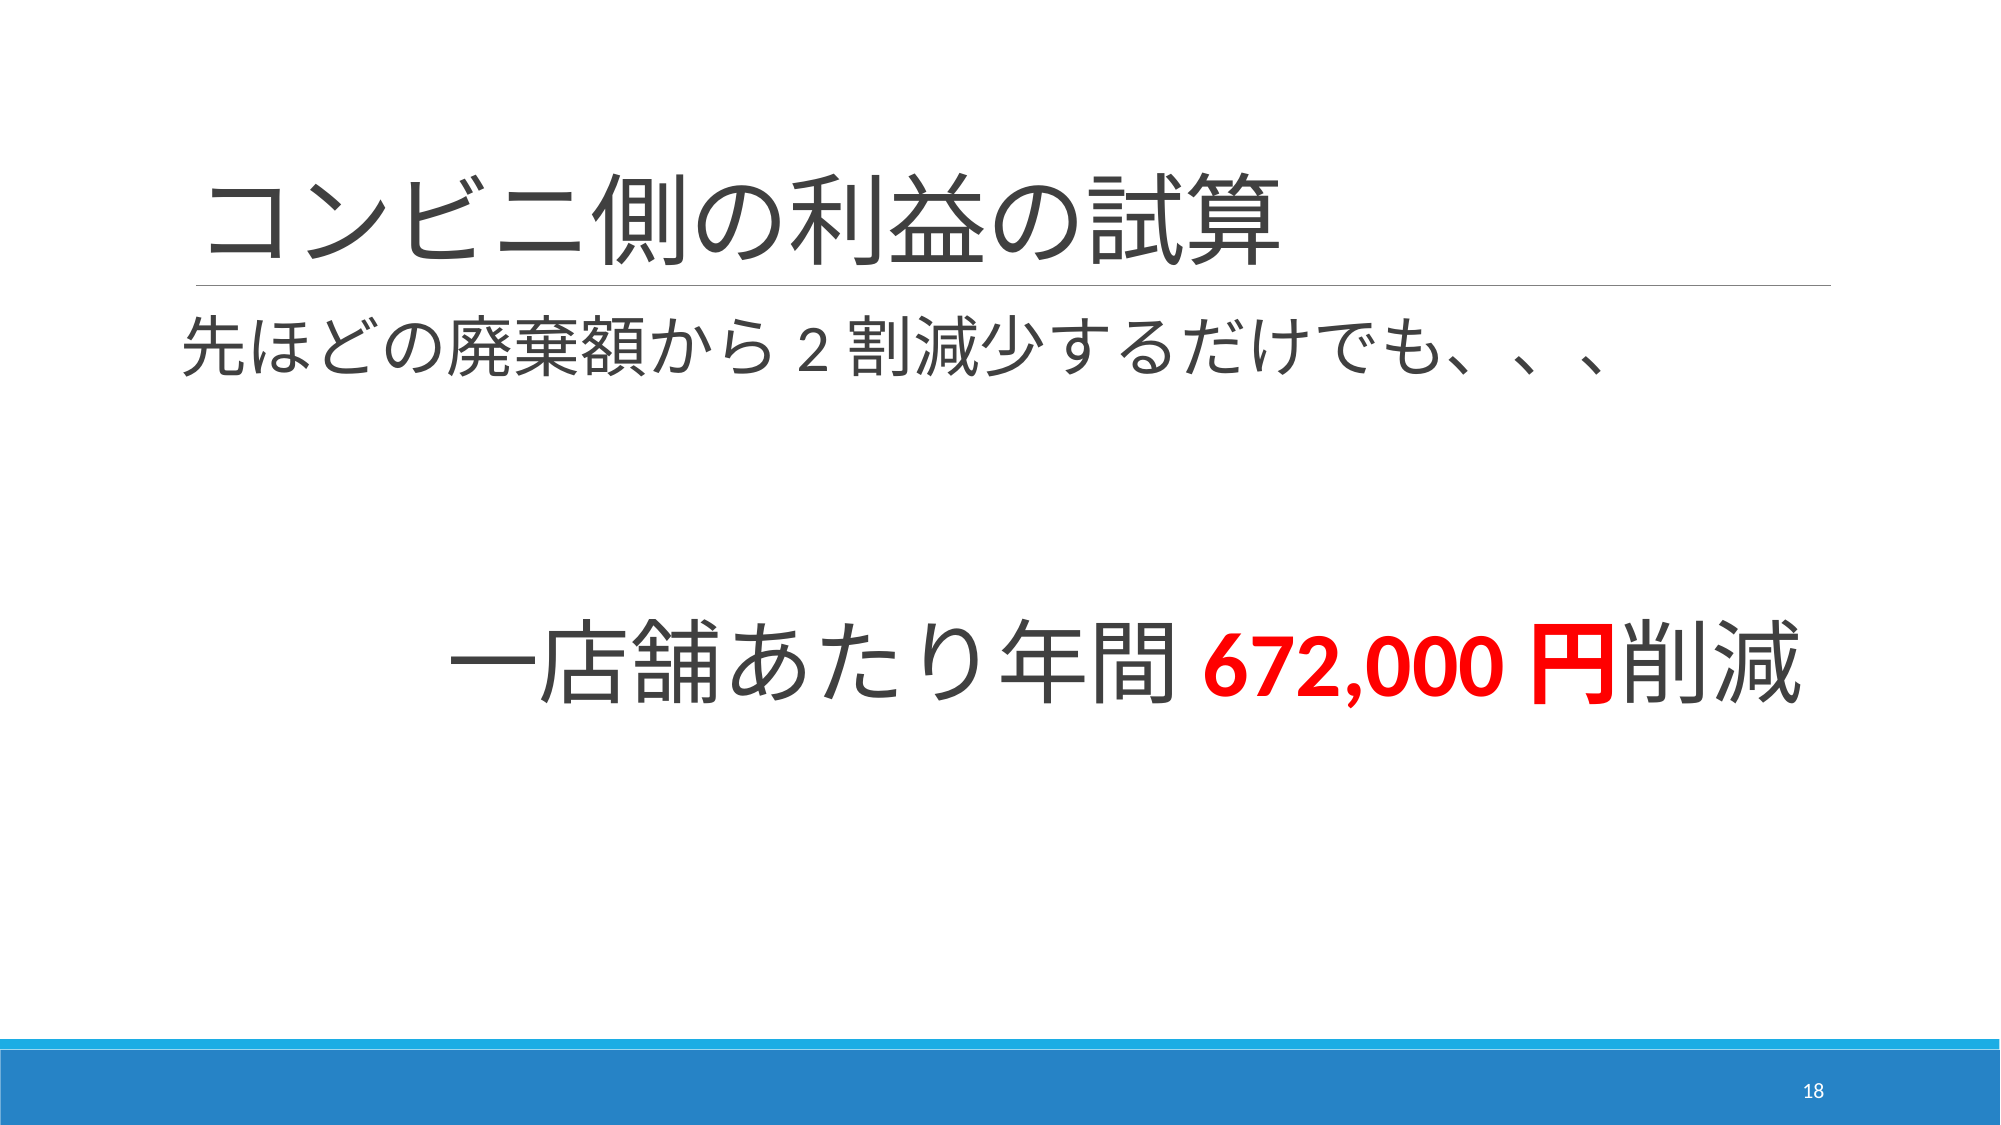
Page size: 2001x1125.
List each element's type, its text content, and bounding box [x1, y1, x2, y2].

slide_number 18 [1624, 1059, 1840, 1120]
list 先ほどの廃棄額から2割減少するだけでも、、、 一店舗あたり年間672,000円削減 [180, 306, 1830, 967]
title コンビニ側の利益の試算 [180, 47, 1830, 285]
